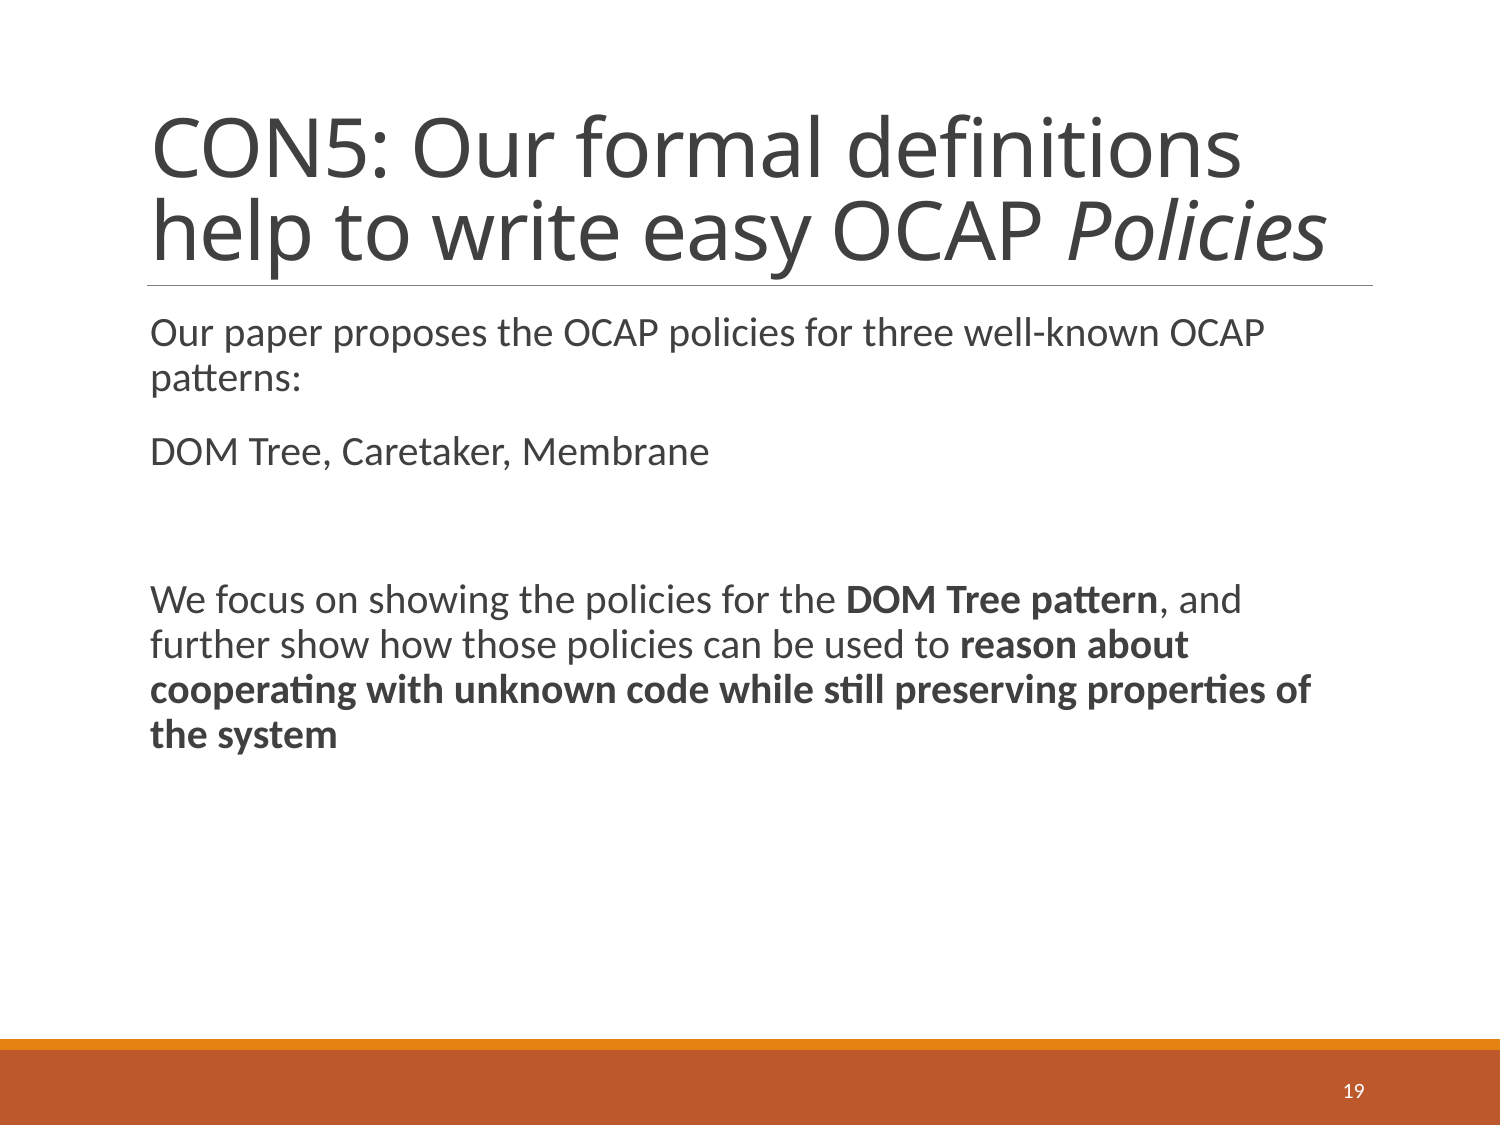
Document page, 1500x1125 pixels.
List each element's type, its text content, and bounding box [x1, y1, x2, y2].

list Our paper proposes the OCAP policies for three well-known OCAP patterns: DOM Tree, Caretaker, Membrane We focus on showing the policies for the DOM Tree pattern, and further show how those policies can be used to reason about cooperating with unknown code while still preserving properties of the system [135, 302, 1373, 963]
title CON5: Our formal definitions help to write easy OCAP Policies [135, 47, 1373, 285]
slide_number 19 [1218, 1059, 1380, 1120]
